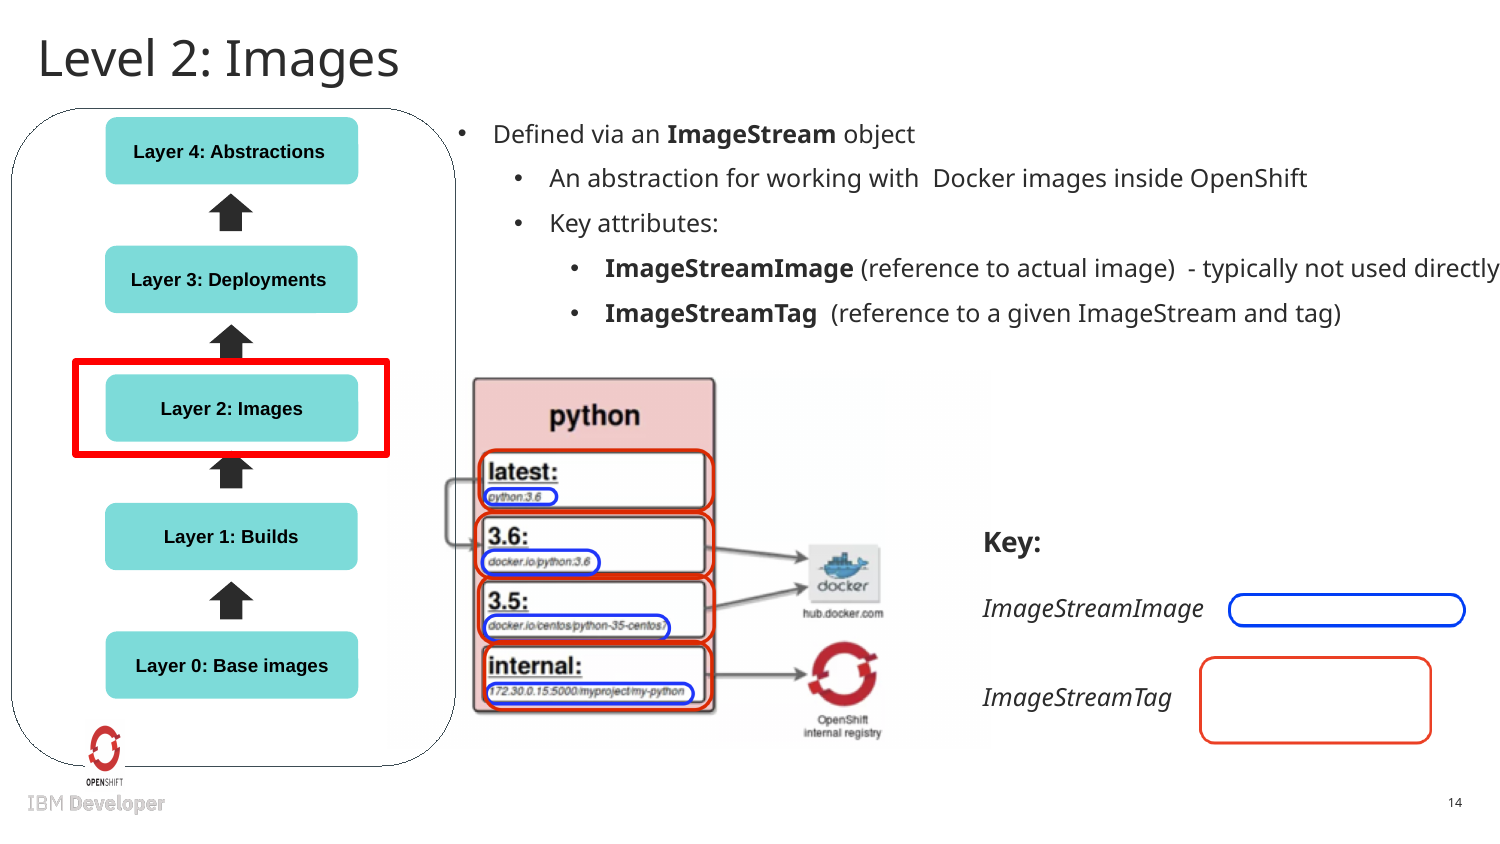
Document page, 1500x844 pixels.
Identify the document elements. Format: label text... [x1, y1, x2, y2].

text_box Defined via an ImageStream object An abstraction for working with Docker images inside OpenShift Key attributes: ImageStreamImage (reference to actual image) - typically not used directly ImageStreamTag (reference to a given ImageStream and tag) [443, 95, 1500, 365]
title Level 2: Images [37, 33, 713, 96]
picture [1177, 646, 1458, 766]
text_box Key: ImageStreamImage ImageStreamTag [996, 517, 1270, 720]
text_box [11, 107, 456, 792]
picture [1207, 567, 1488, 643]
picture [456, 370, 991, 749]
slide_number 14 [1125, 791, 1463, 815]
